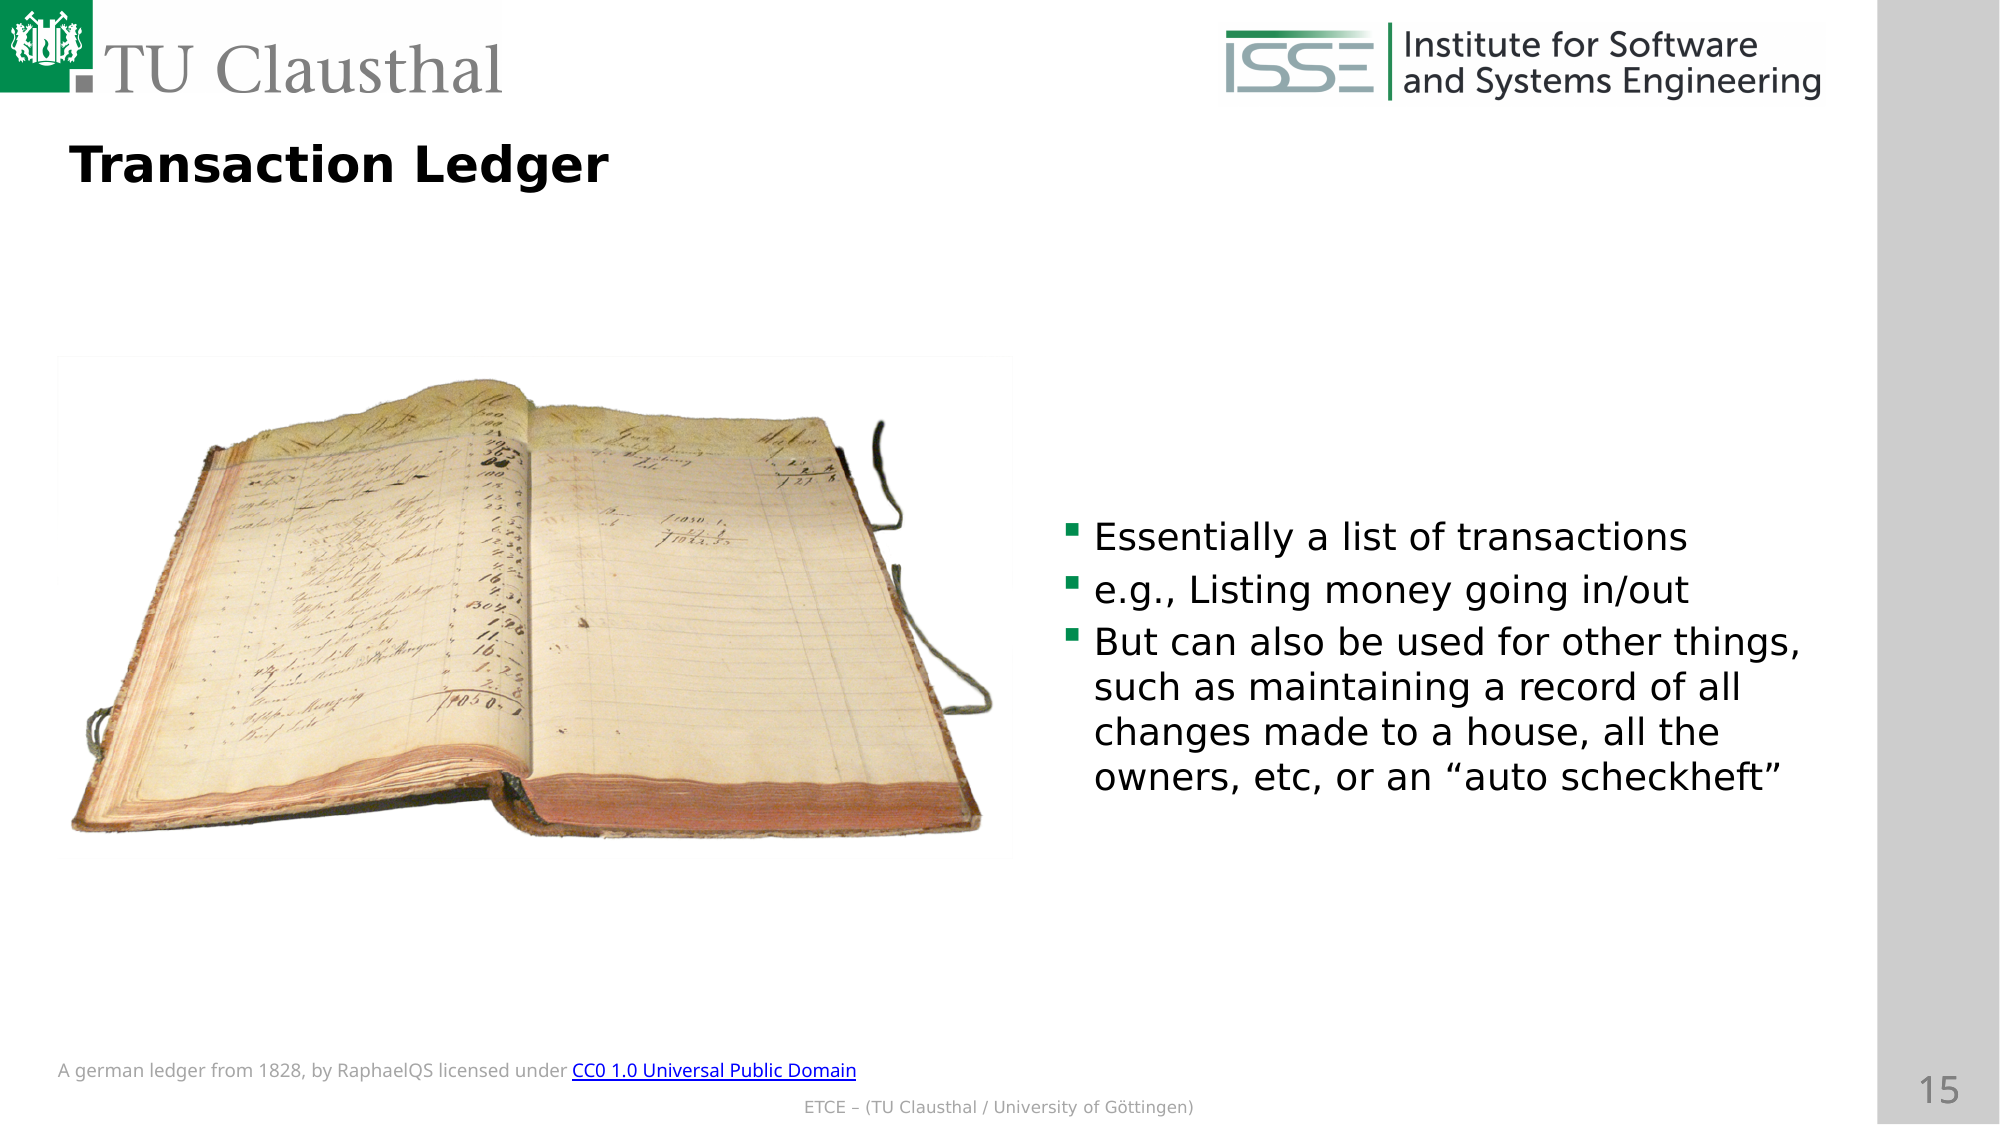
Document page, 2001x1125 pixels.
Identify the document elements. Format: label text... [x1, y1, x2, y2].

text_box A german ledger from 1828, by RaphaelQS licensed under CC0 1.0 Universal Public Domain [43, 1051, 1521, 1092]
text_box Essentially a list of transactions e.g., Listing money going in/out But can also be used for other things, such as maintaining a record of all changes made to a house, all the owners, etc, or an “auto scheckheft” [1047, 299, 1841, 1013]
picture [1218, 22, 1826, 107]
text_box Transaction Ledger [54, 125, 1819, 208]
picture [0, 0, 502, 93]
picture [57, 356, 1013, 859]
